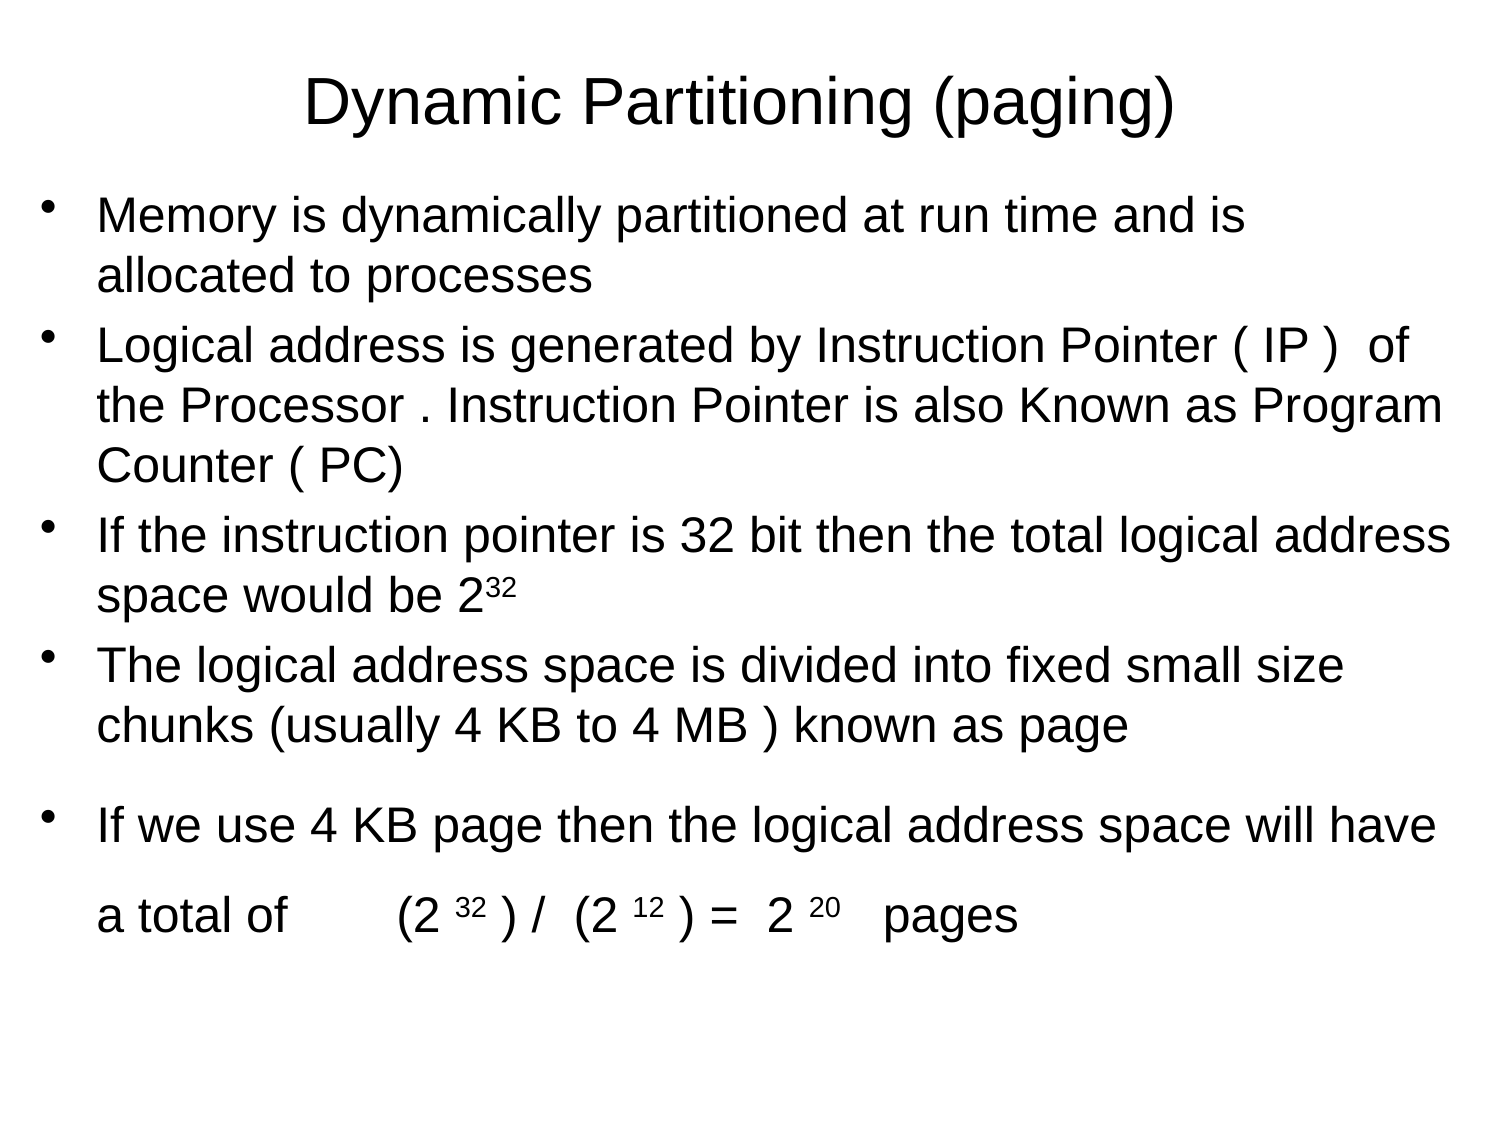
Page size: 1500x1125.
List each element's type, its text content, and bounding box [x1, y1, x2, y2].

list Memory is dynamically partitioned at run time and is allocated to processes Logical address is generated by Instruction Pointer ( IP ) of the Processor . Instruction Pointer is also Known as Program Counter ( PC) If the instruction pointer is 32 bit then the total logical address space would be 232 The logical address space is divided into fixed small size chunks (usually 4 KB to 4 MB ) known as page If we use 4 KB page then the logical address space will have a total of (2 32 ) / (2 12 ) = 2 20 pages [24, 174, 1476, 1088]
title Dynamic Partitioning (paging) [74, 44, 1426, 151]
